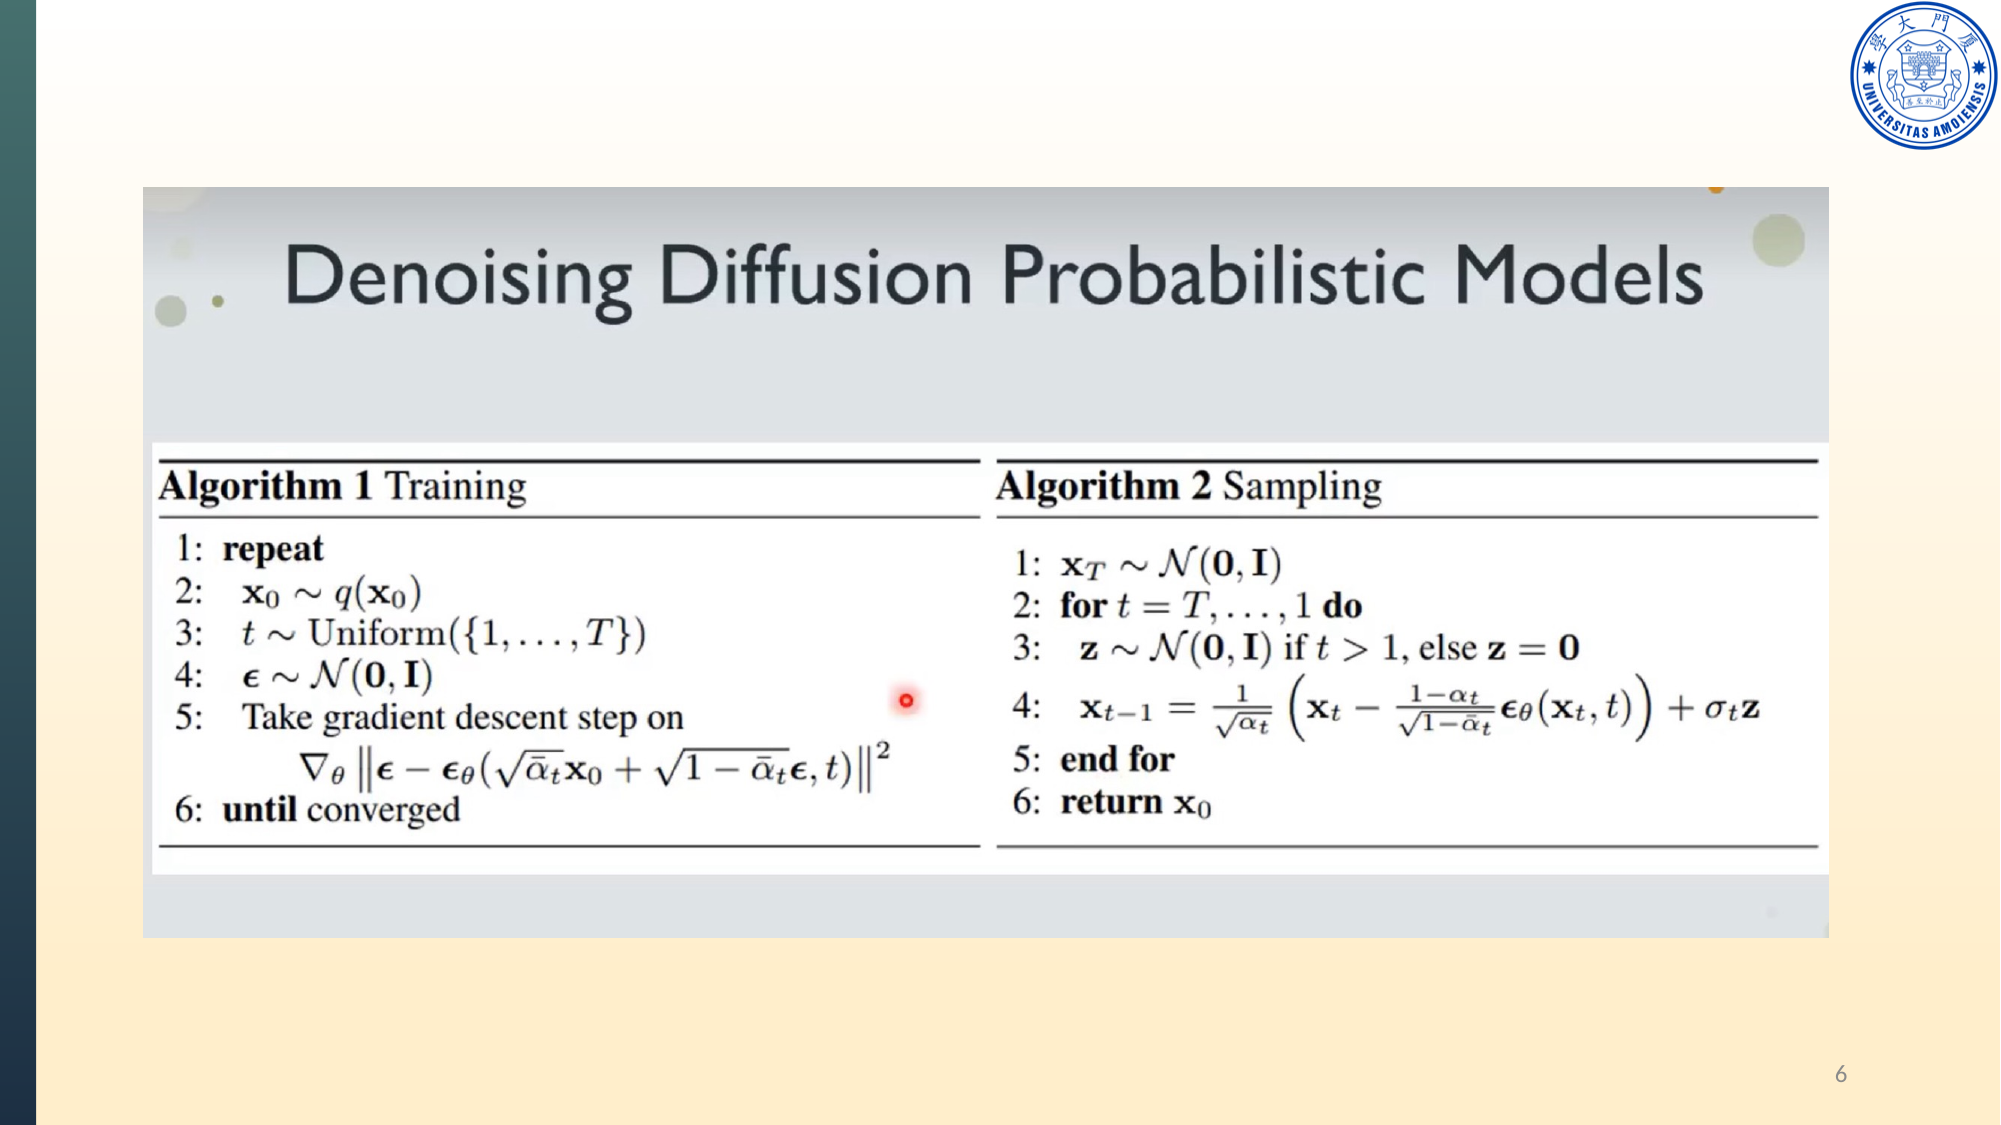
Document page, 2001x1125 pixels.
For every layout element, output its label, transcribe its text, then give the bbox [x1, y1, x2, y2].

picture [143, 187, 1829, 938]
text_box [0, 0, 37, 1125]
slide_number 6 [1412, 1042, 1863, 1103]
picture [1847, 0, 2000, 152]
